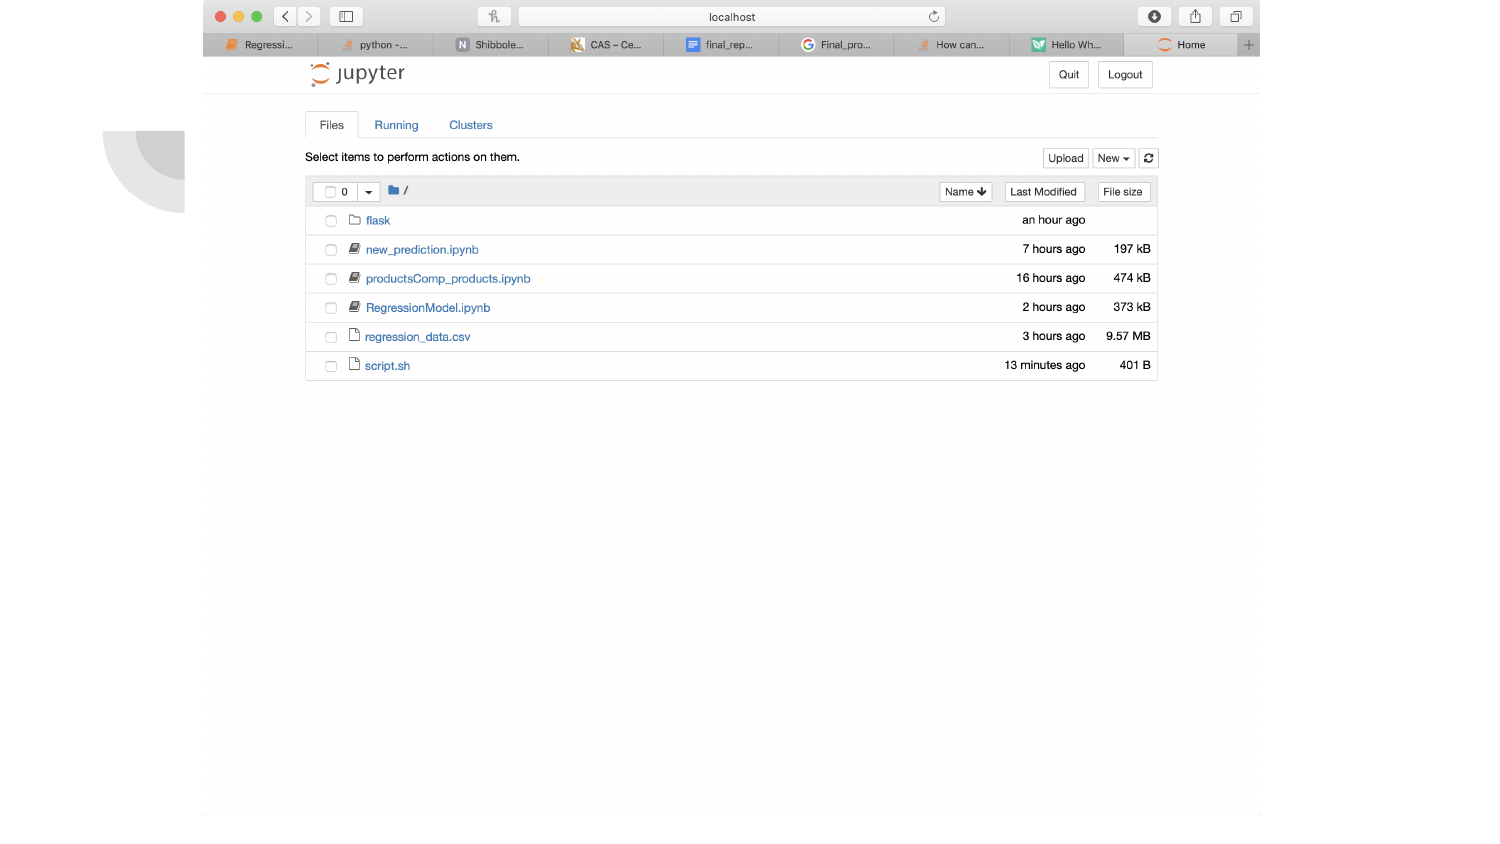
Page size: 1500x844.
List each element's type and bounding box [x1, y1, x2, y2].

picture [203, 0, 1260, 816]
